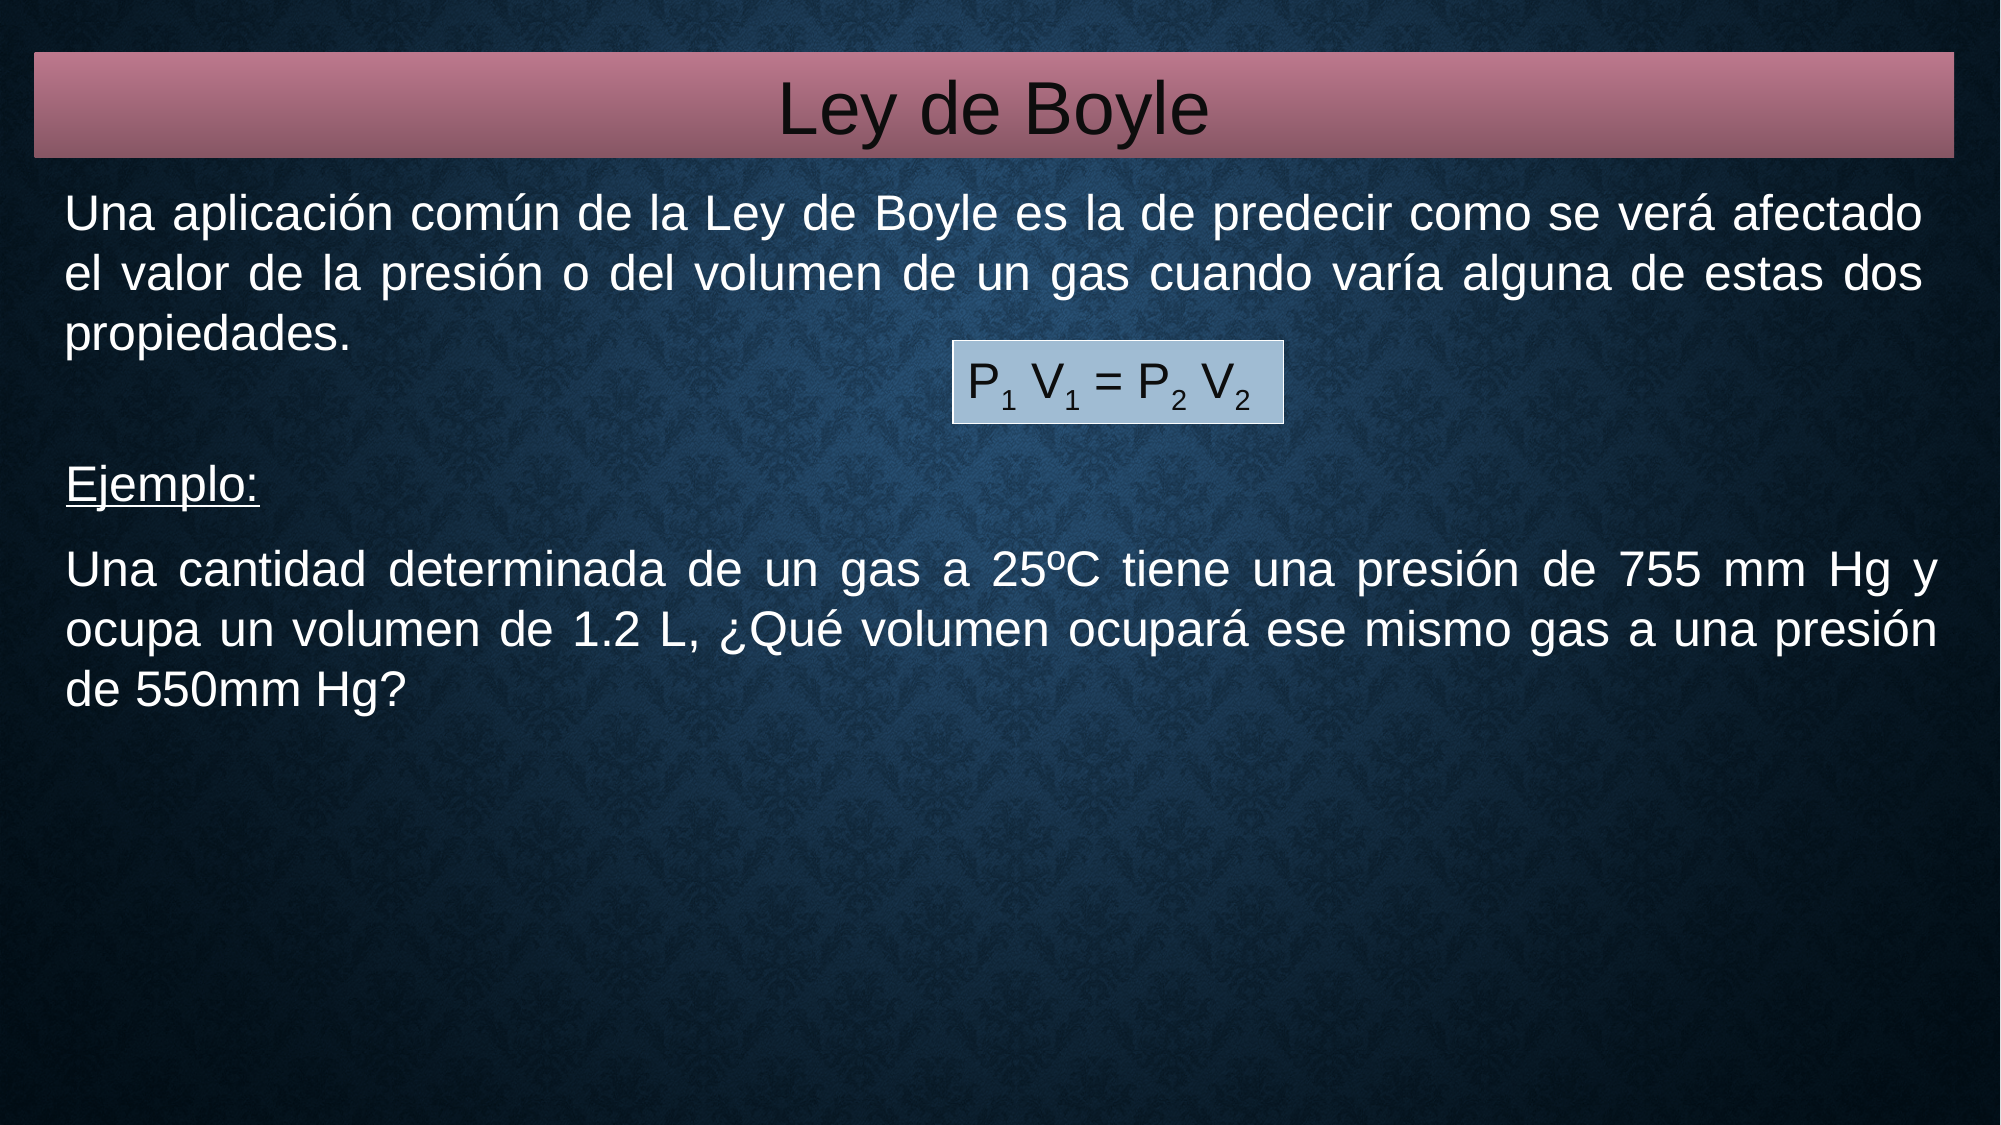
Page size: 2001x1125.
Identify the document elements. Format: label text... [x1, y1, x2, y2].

text_box Ejemplo: Una cantidad determinada de un gas a 25ºC tiene una presión de 755 mm Hg y ocupa un volumen de 1.2 L, ¿Qué volumen ocupará ese mismo gas a una presión de 550mm Hg? [50, 444, 1955, 809]
text_box Ley de Boyle [34, 52, 1955, 158]
text_box P1 V1 = P2 V2 [952, 368, 1284, 424]
text_box Una aplicación común de la Ley de Boyle es la de predecir como se verá afectado el valor de la presión o del volumen de un gas cuando varía alguna de estas dos propiedades. [49, 172, 1940, 368]
